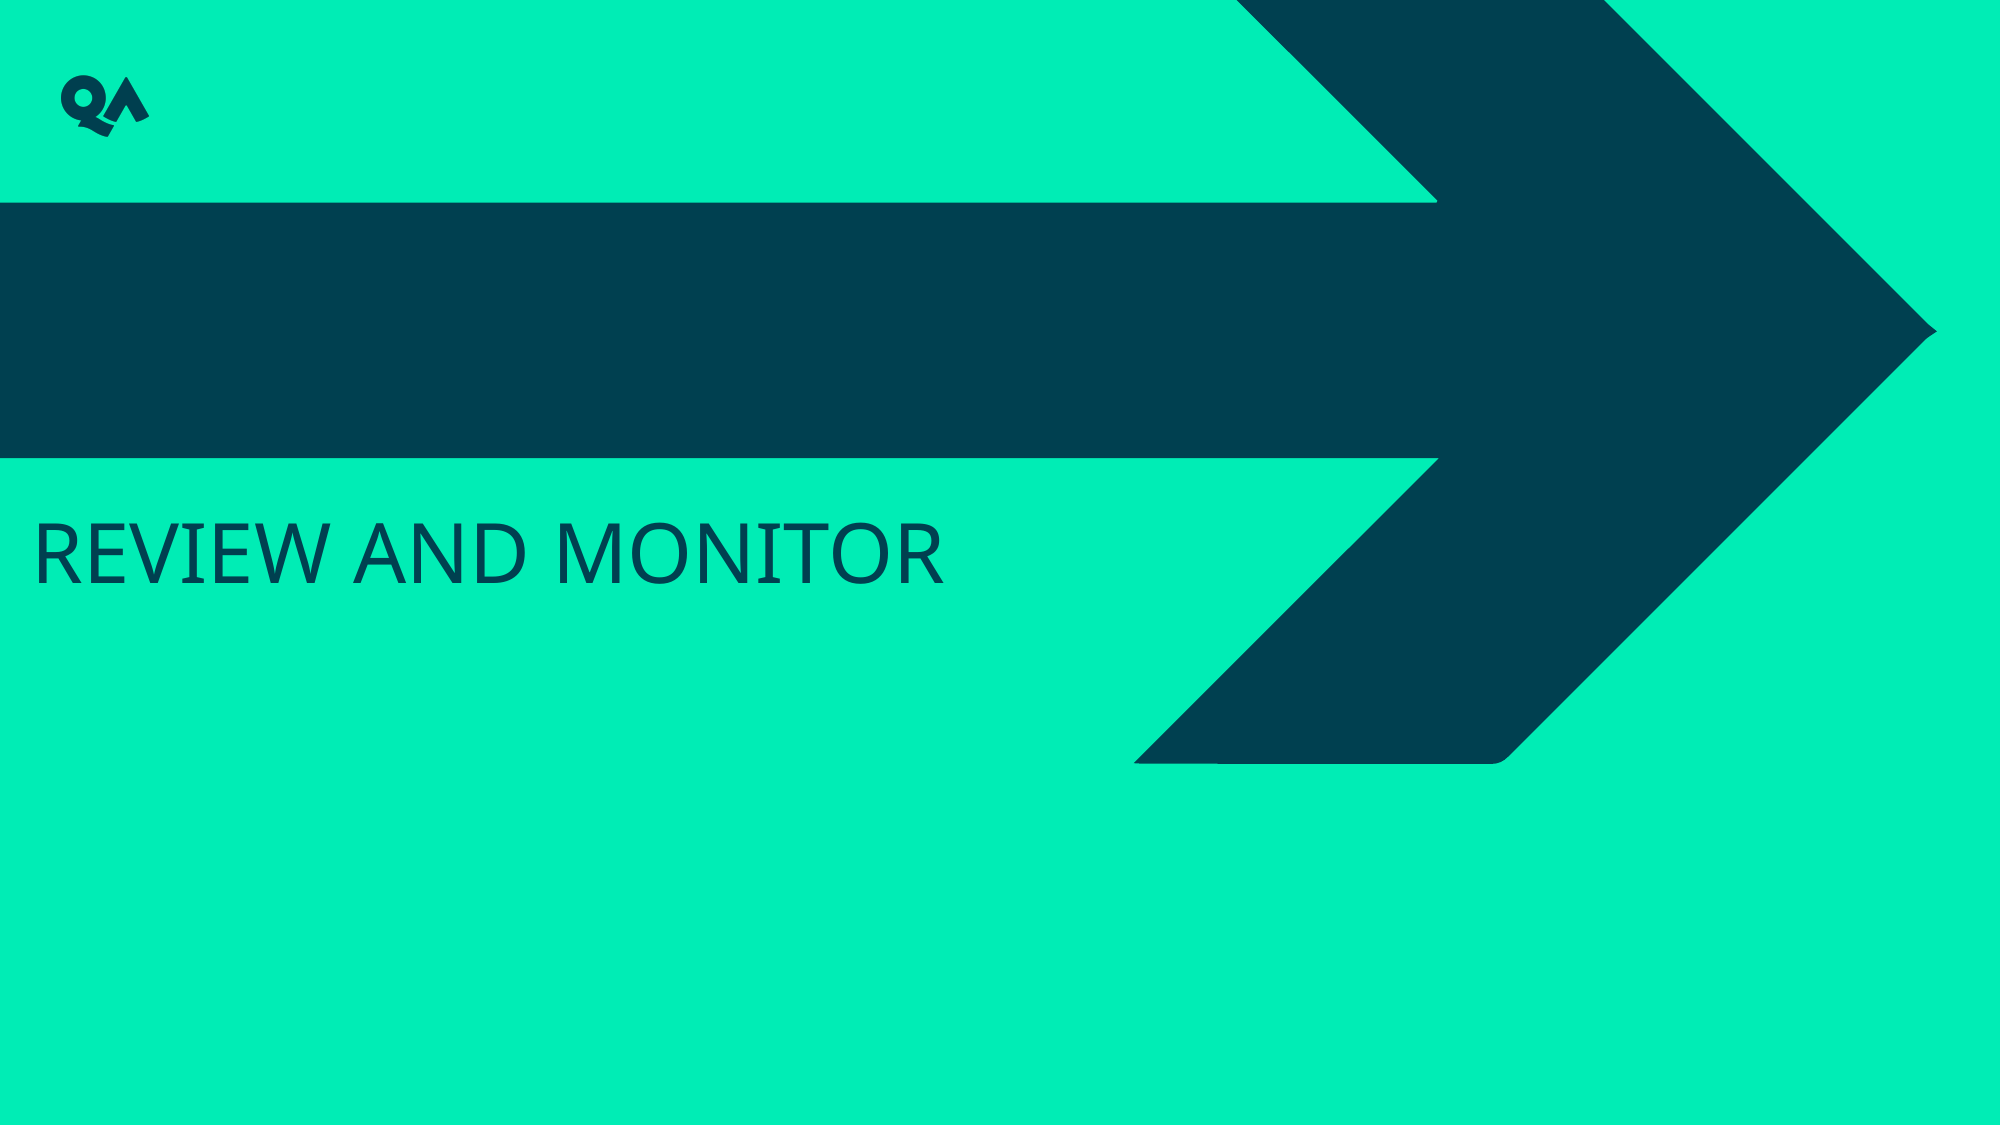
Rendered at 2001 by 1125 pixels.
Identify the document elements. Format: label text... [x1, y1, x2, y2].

title Review and monitor [31, 475, 1389, 789]
picture [44, 61, 166, 148]
